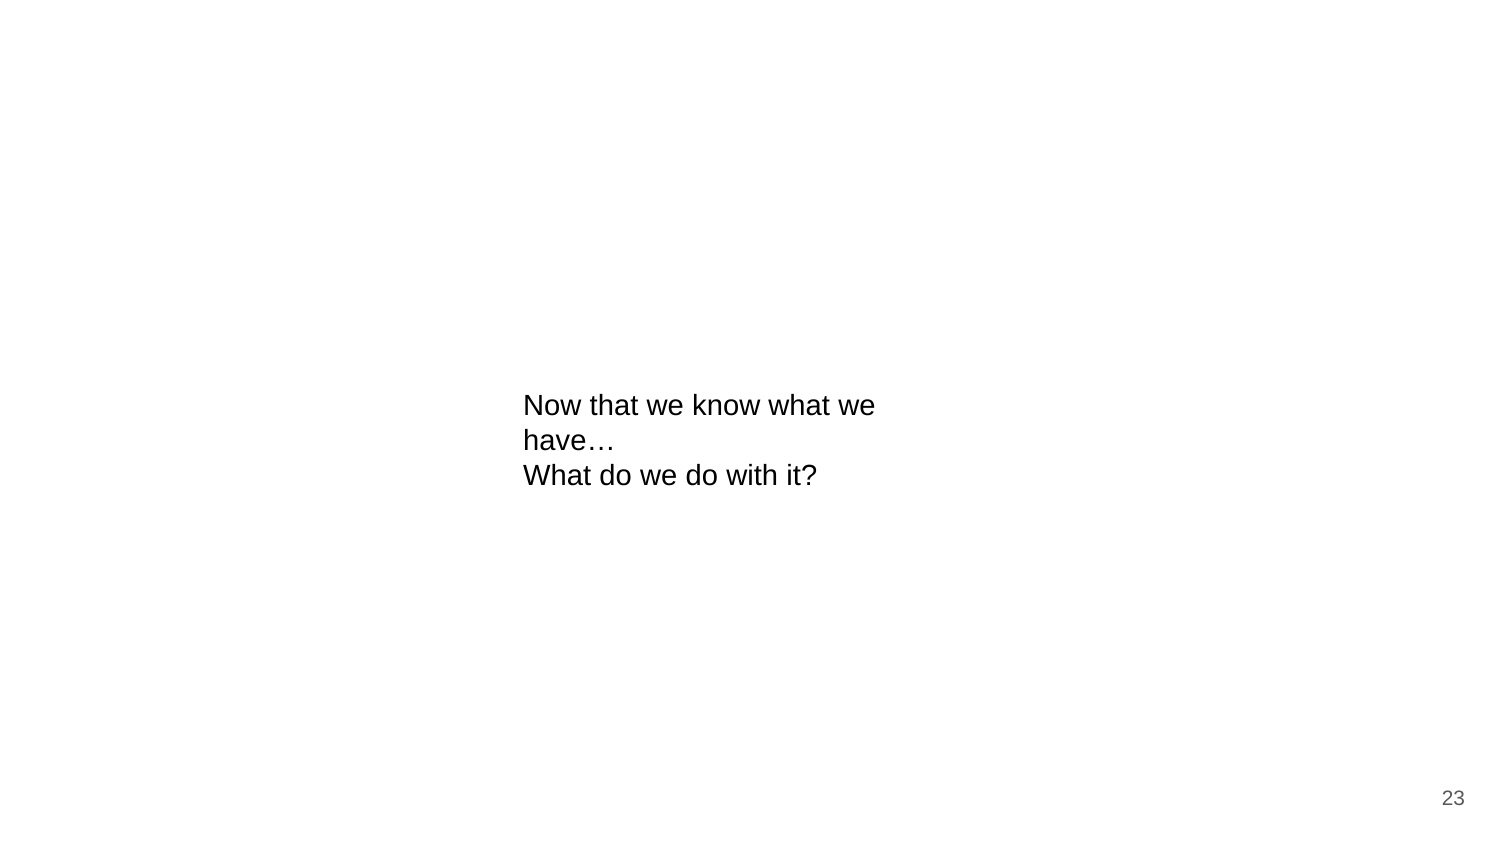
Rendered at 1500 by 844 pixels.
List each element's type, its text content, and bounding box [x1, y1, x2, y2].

text_box Now that we know what we have… What do we do with it? [508, 371, 992, 507]
slide_number ‹#› [1389, 764, 1480, 830]
